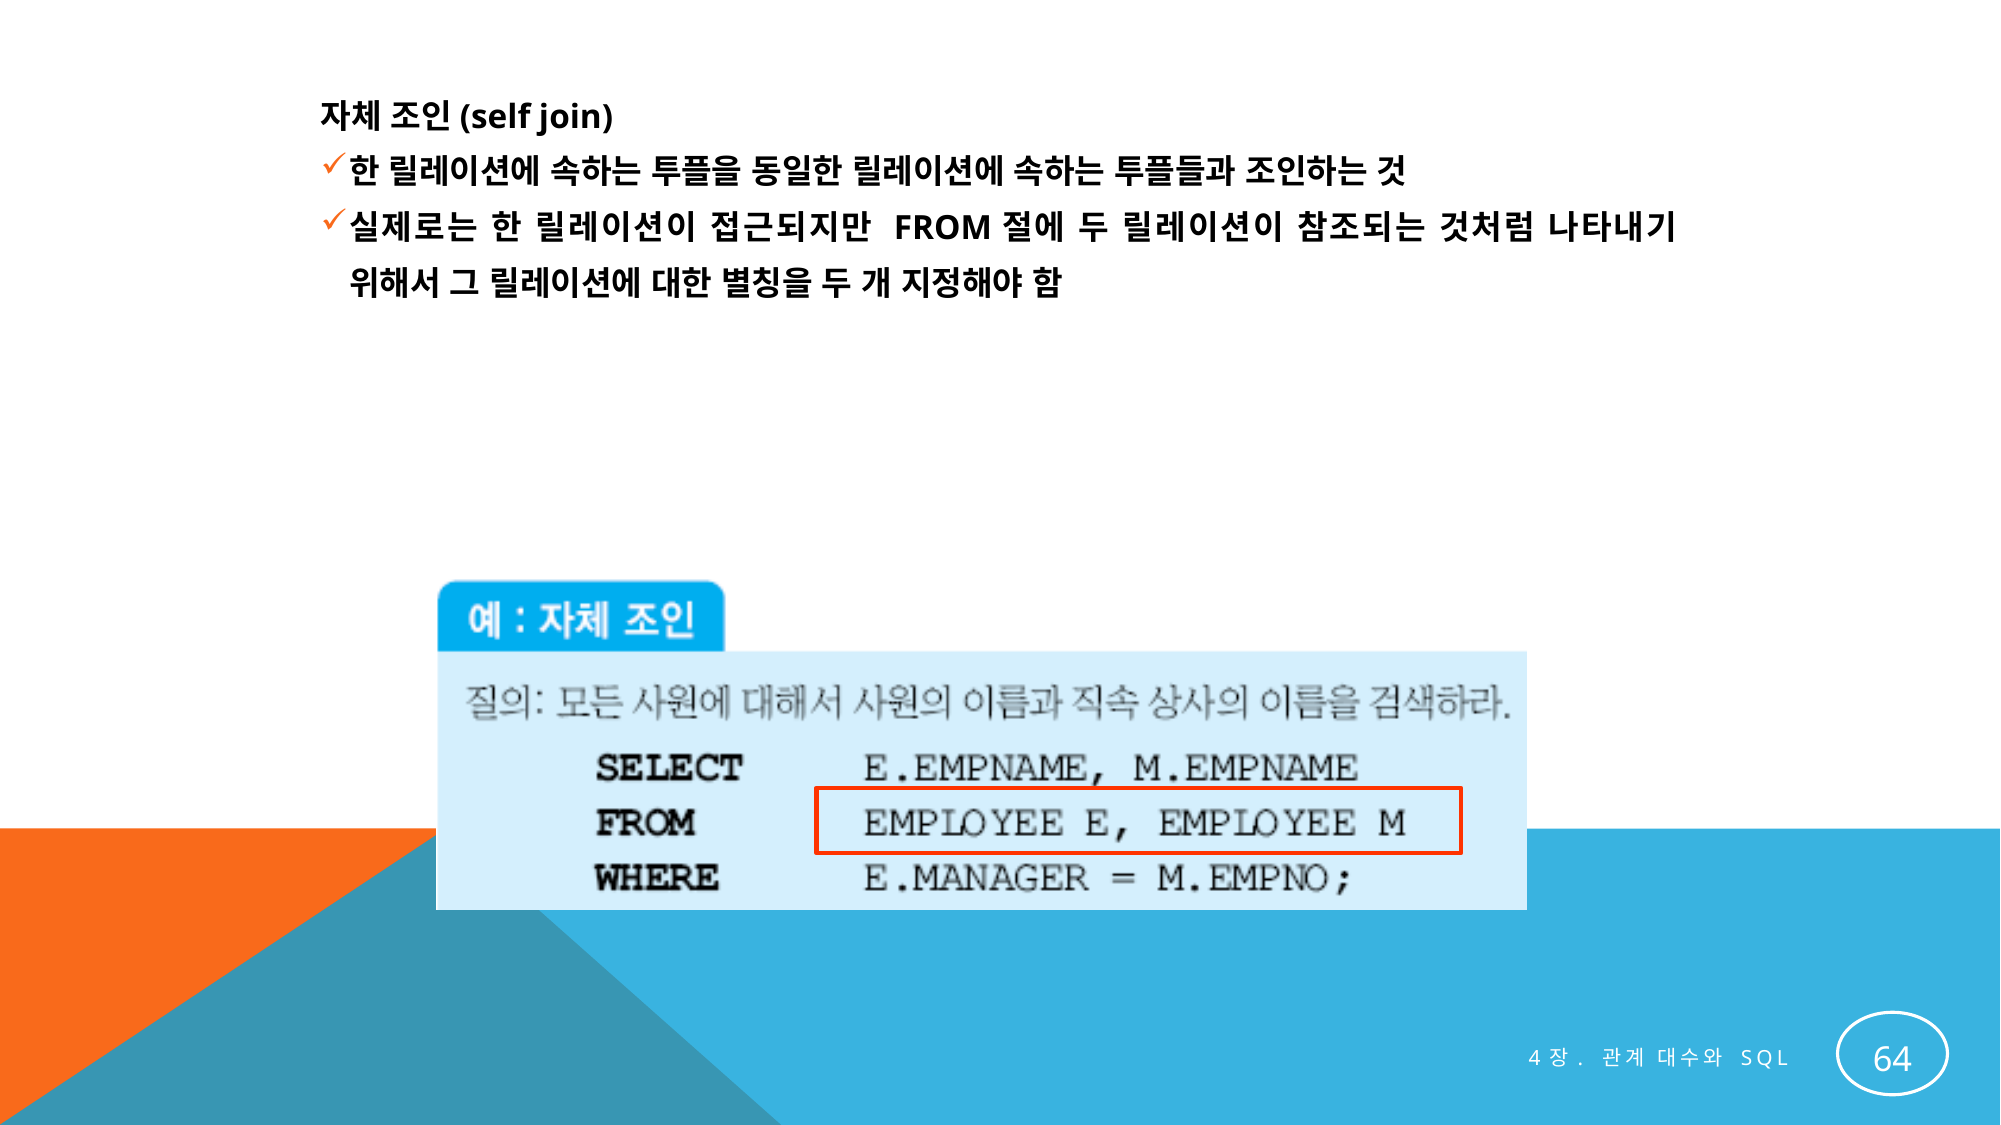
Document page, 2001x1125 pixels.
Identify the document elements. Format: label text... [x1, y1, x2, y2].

slide_number 64 [1835, 1010, 1950, 1097]
list 자체 조인(self join) 한 릴레이션에 속하는 투플을 동일한 릴레이션에 속하는 투플들과 조인하는 것 실제로는 한 릴레이션이 접근되지만 FROM절에 두 릴레이션이 참조되는 것처럼 나타내기 위해서 그 릴레이션에 대한 별칭을 두 개 지정해야 함 [305, 71, 1694, 876]
footer 4장. 관계 대수와 SQL [769, 1031, 1803, 1076]
picture [435, 578, 1527, 910]
